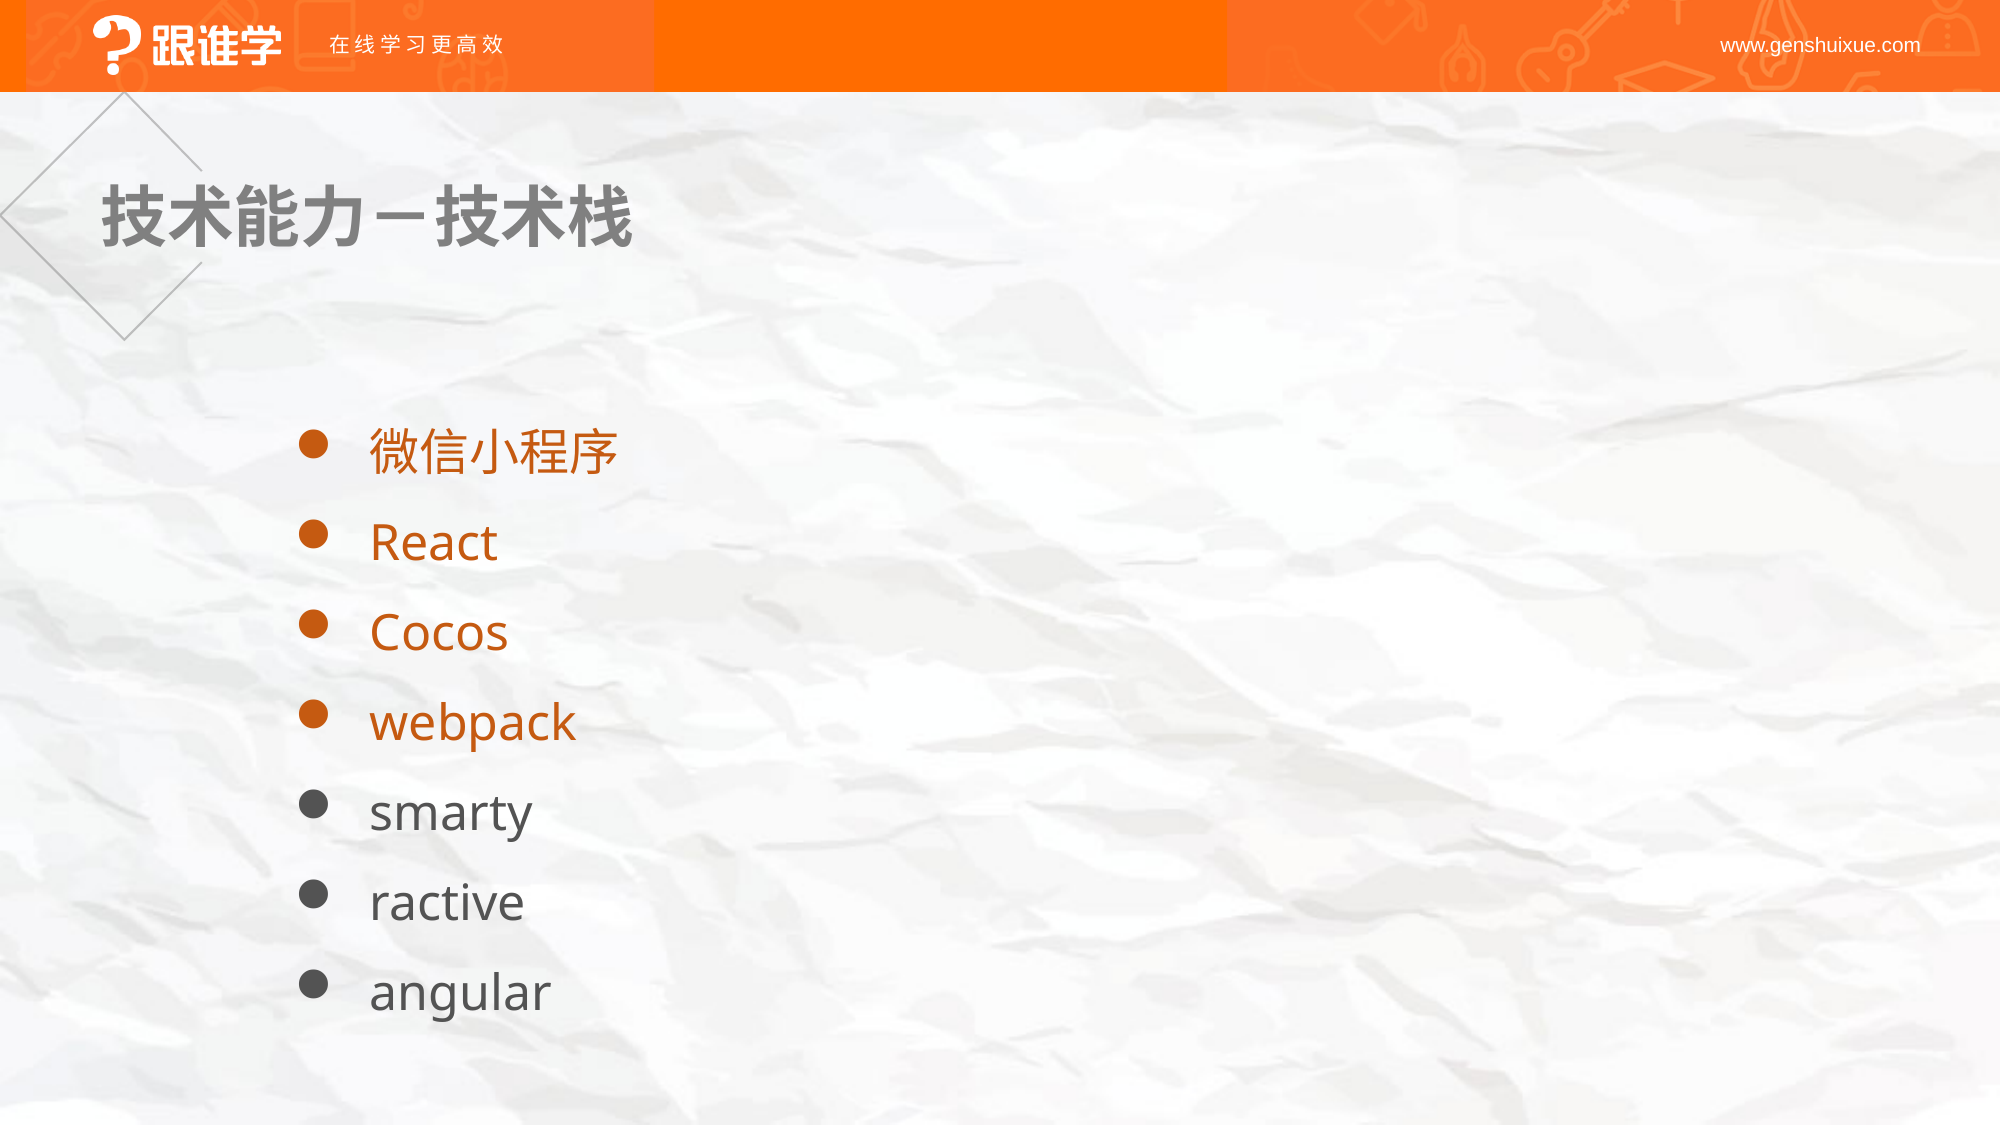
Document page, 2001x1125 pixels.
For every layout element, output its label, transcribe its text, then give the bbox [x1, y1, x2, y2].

text_box [0, 92, 203, 342]
text_box 微信小程序 React Cocos webpack smarty ractive angular [280, 383, 1649, 1028]
picture [0, 0, 2000, 1125]
text_box 技术能力－技术栈 [201, 167, 682, 263]
